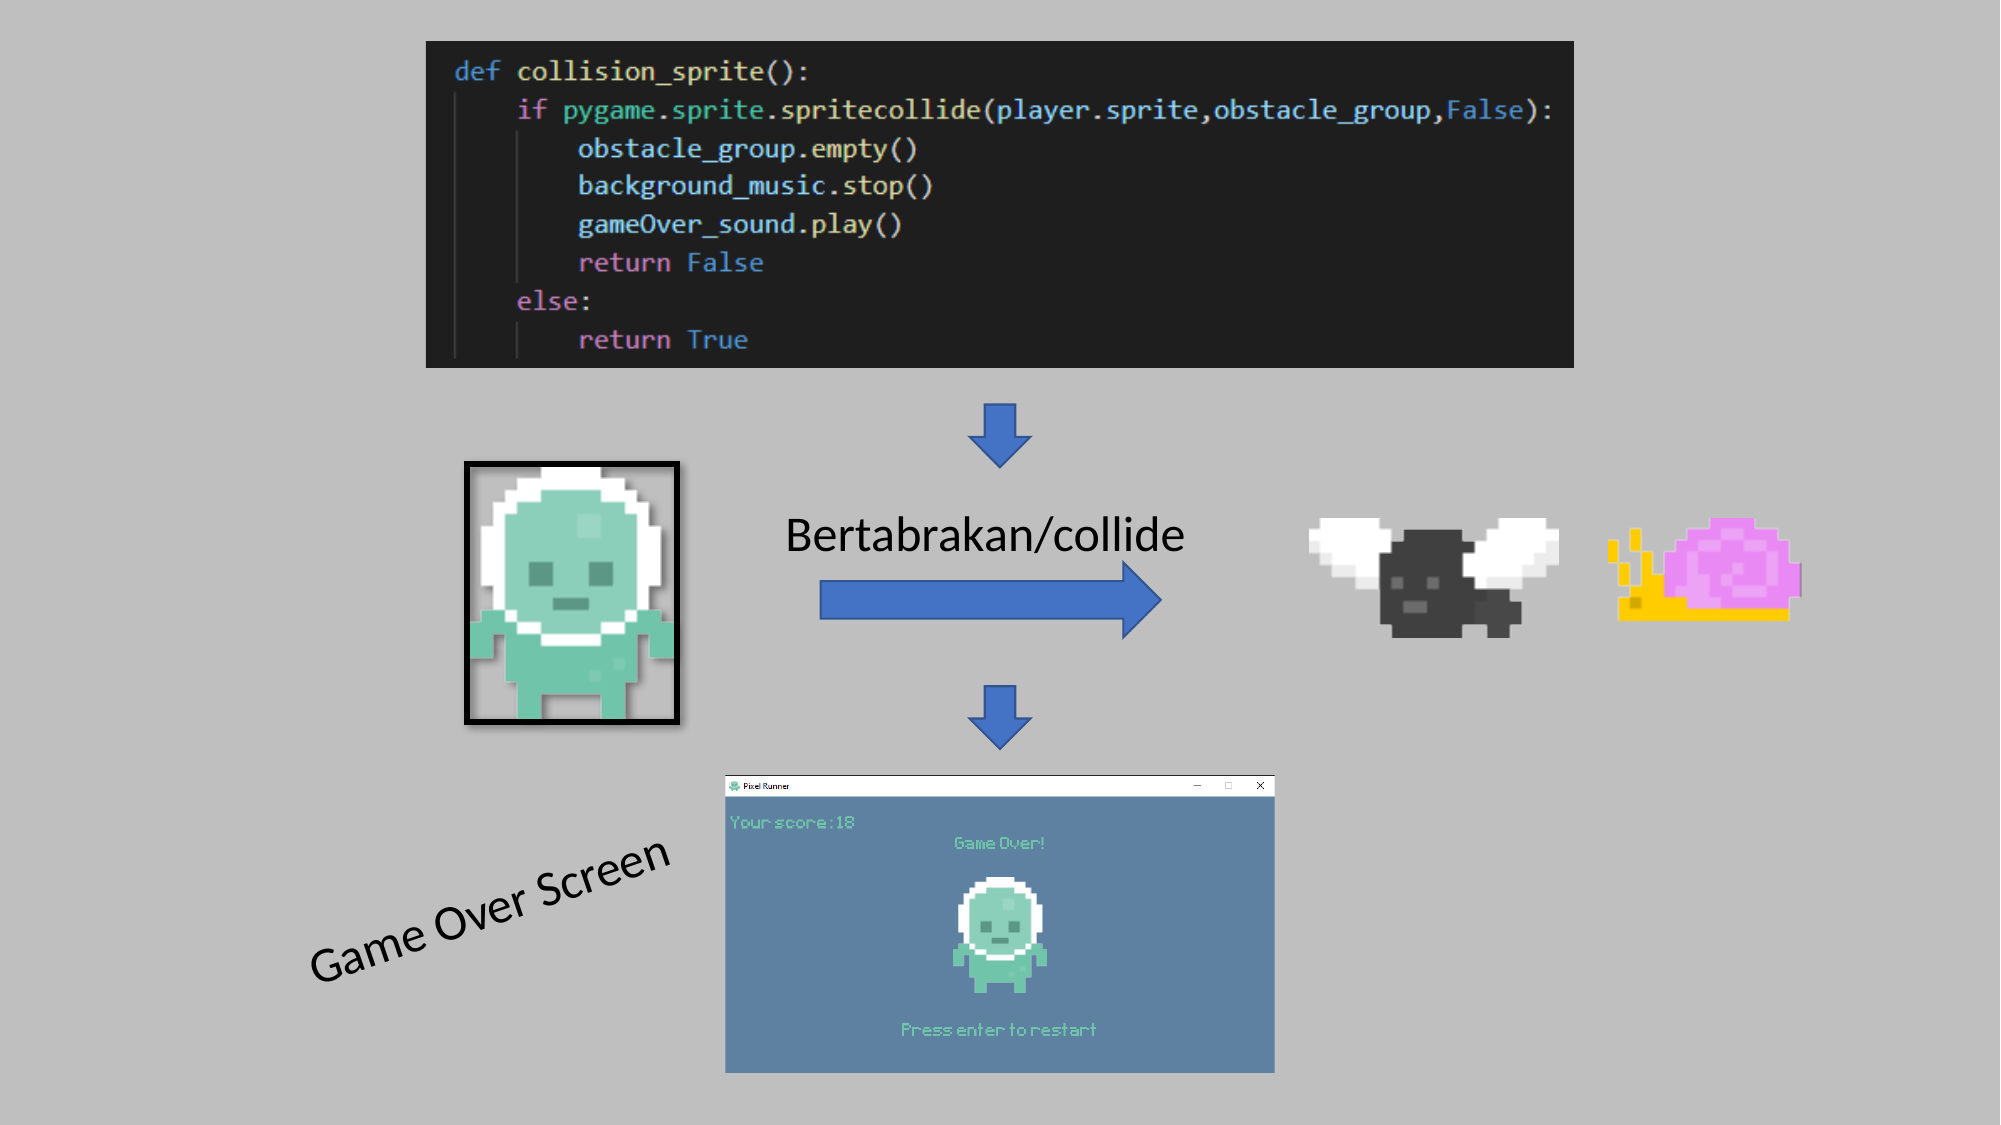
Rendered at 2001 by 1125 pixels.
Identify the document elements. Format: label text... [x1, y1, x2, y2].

picture [1608, 518, 1813, 621]
picture [469, 467, 674, 719]
text_box [967, 685, 1033, 751]
picture [425, 41, 1574, 368]
picture [725, 775, 1275, 1073]
text_box Game Over Screen [283, 794, 725, 1008]
text_box Bertabrakan/collide [770, 493, 1230, 569]
picture [1309, 518, 1559, 638]
text_box [967, 403, 1033, 469]
text_box [819, 559, 1163, 640]
